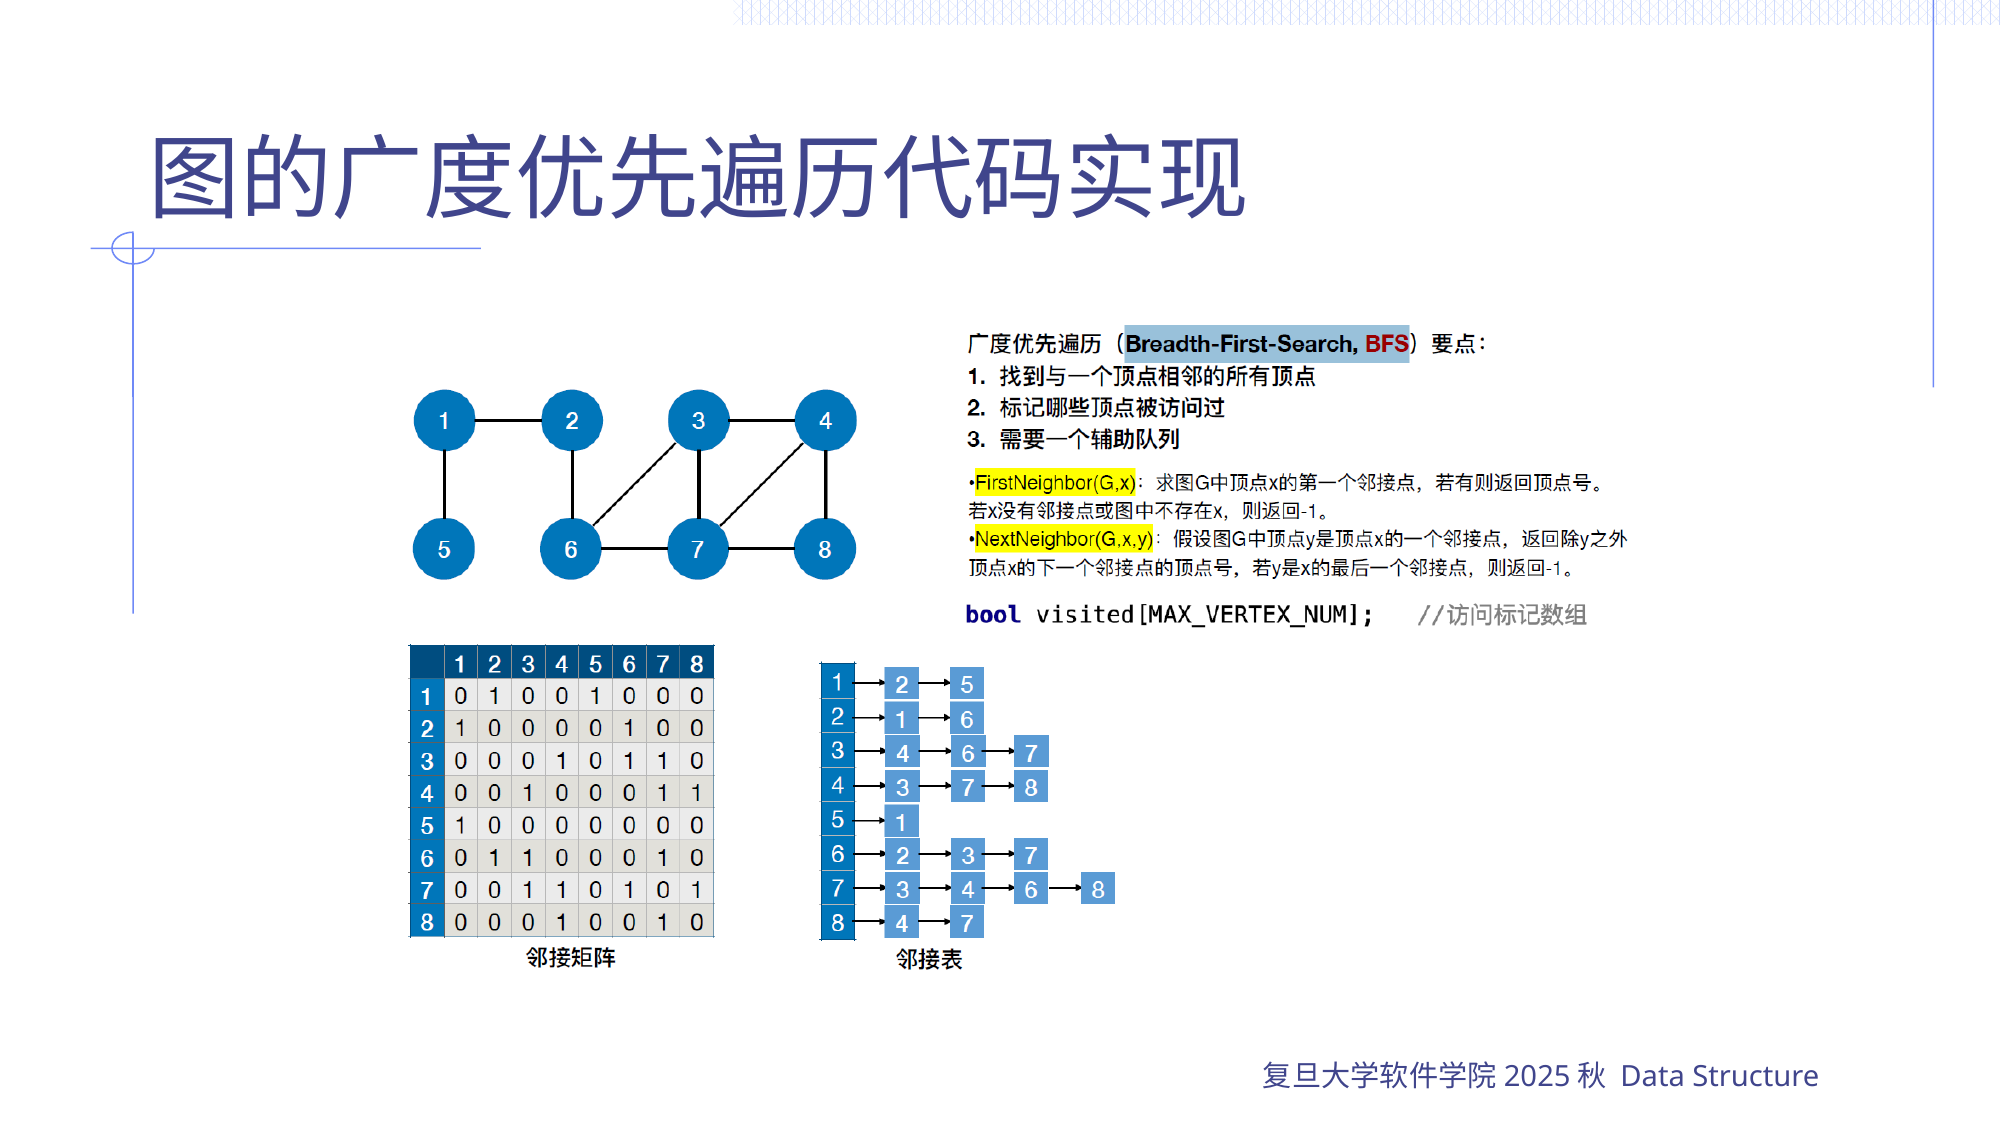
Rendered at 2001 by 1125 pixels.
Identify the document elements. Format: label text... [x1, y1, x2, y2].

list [366, 312, 1700, 988]
title 图的广度优先遍历代码实现 [133, 50, 1834, 238]
